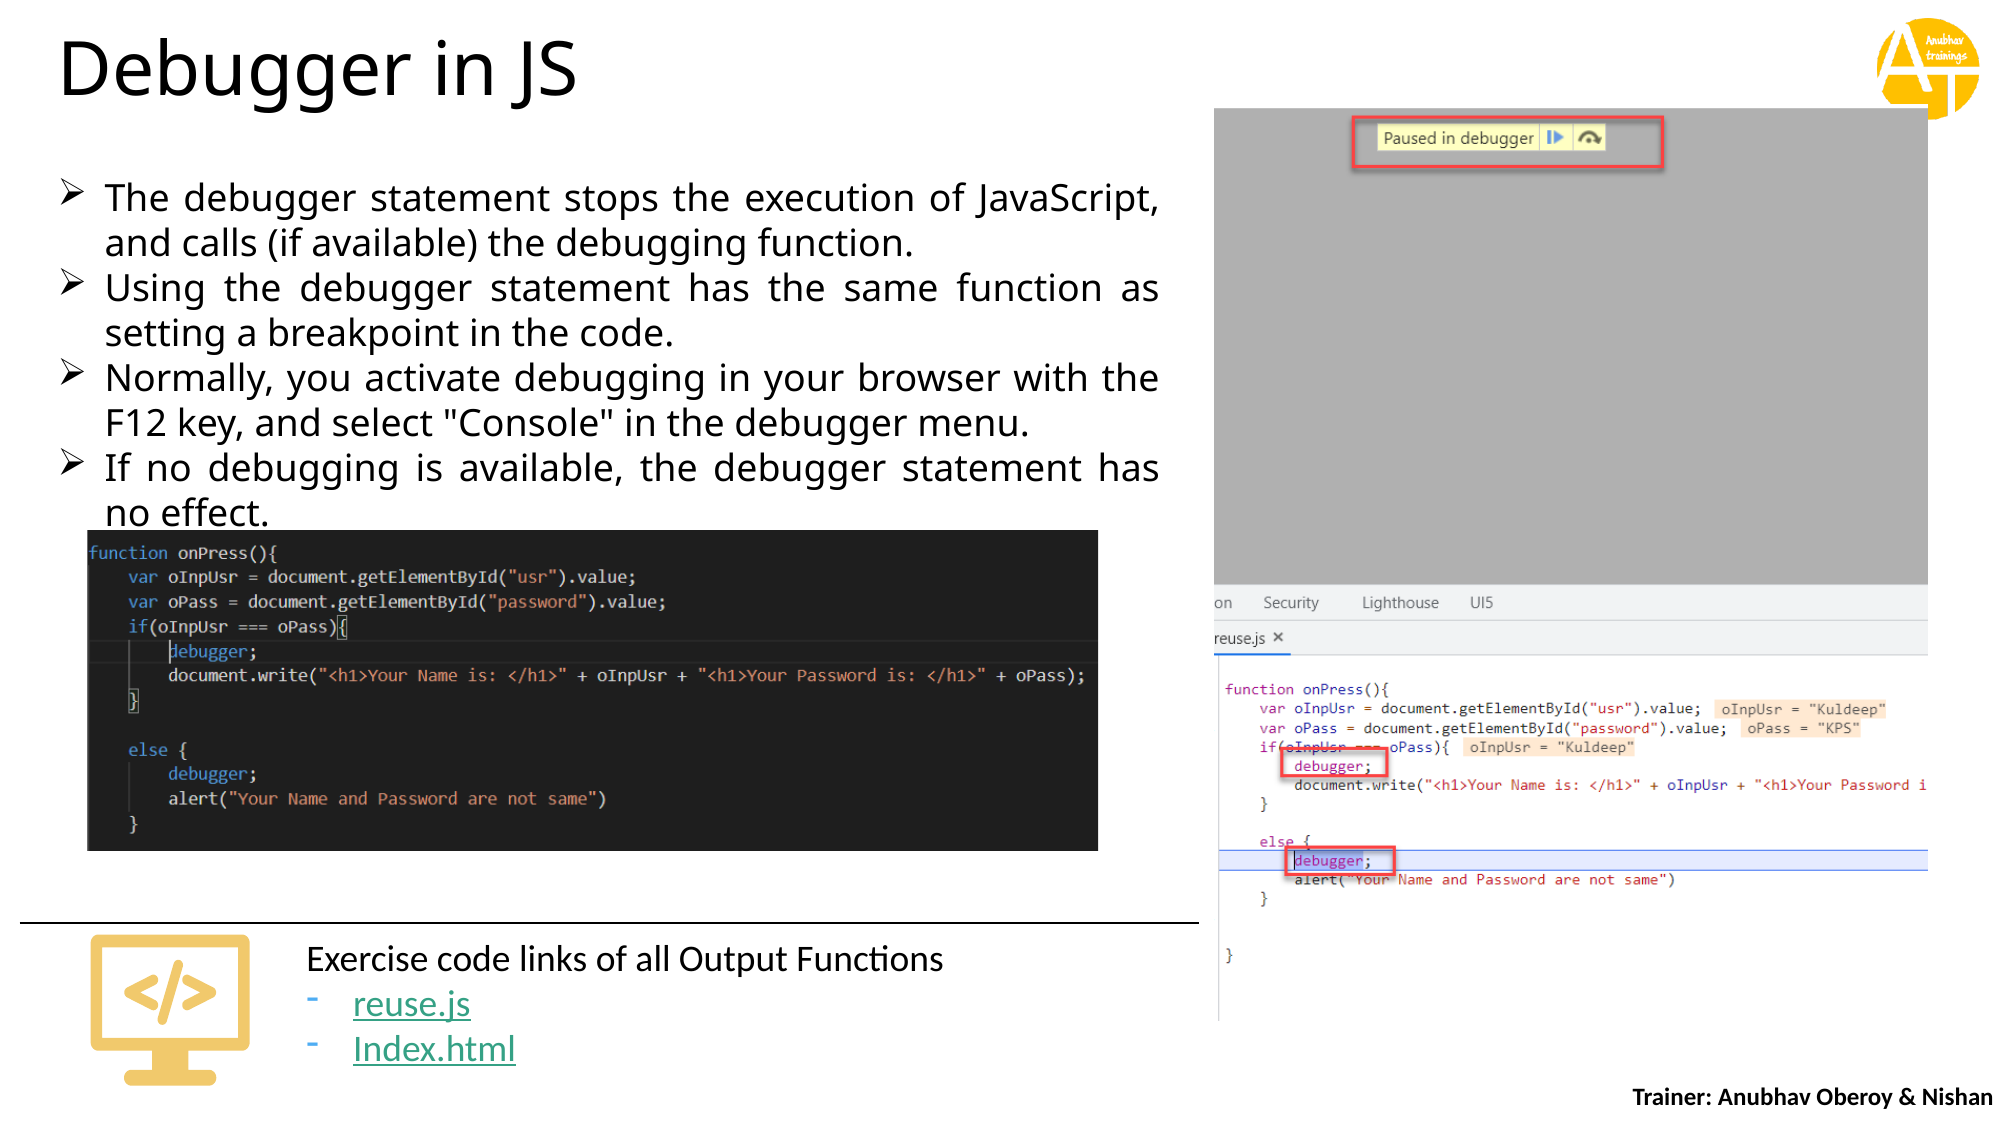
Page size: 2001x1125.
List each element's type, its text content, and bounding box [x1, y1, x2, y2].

picture [1214, 11, 1985, 1021]
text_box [90, 934, 250, 1086]
text_box Debugger in JS [42, 23, 1866, 141]
footer Trainer: Anubhav Oberoy & Nishan [1601, 1083, 2000, 1108]
picture [87, 530, 1099, 851]
text_box Exercise code links of all Output Functions reuse.js Index.html [291, 926, 1065, 1076]
text_box The debugger statement stops the execution of JavaScript, and calls (if available) the debugging function. Using the debugger statement has the same function as setting a breakpoint in the code. Normally, you activate debugging in your browser with the F12 key, and select "Console" in the debugger menu. If no debugging is available, the debugger statement has no effect. [42, 166, 1176, 632]
